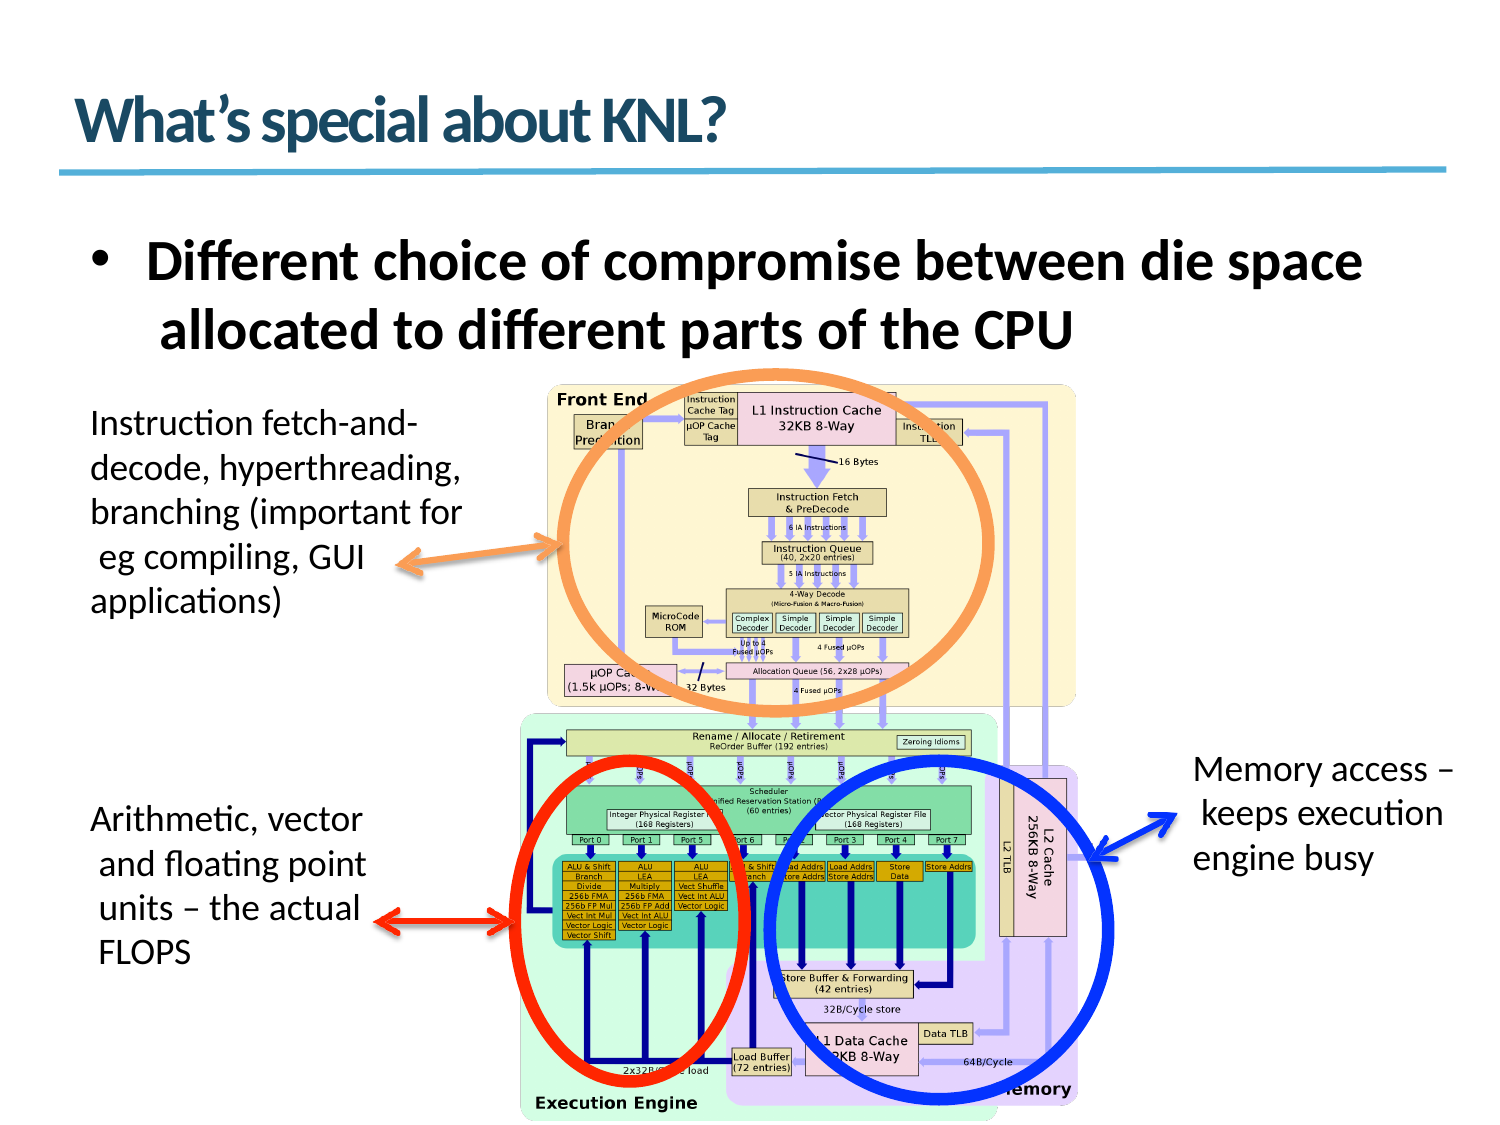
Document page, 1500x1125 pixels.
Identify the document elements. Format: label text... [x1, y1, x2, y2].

text_box [1147, 812, 1178, 838]
text_box Arithmetic, vector and ﬂoating point units – the actual FLOPS [87, 794, 368, 973]
text_box [340, 892, 547, 958]
title What’s special about KNL? [72, 73, 780, 264]
text_box [514, 623, 1109, 1125]
text_box [588, 623, 963, 712]
text_box [516, 760, 745, 1082]
text_box [394, 547, 424, 576]
text_box [486, 907, 515, 936]
text_box [1056, 784, 1211, 896]
text_box [769, 760, 1109, 1100]
text_box Memory access – keeps execution engine busy [1190, 743, 1459, 879]
text_box Diﬀerent choice of compromise between die space allocated to diﬀerent parts of the CPU Instruction fetch-and- decode, hyperthreading, branching (important for eg compiling, GUI applications) [87, 217, 1377, 623]
text_box [533, 532, 563, 561]
text_box [362, 514, 596, 602]
text_box [372, 907, 401, 936]
text_box [1088, 835, 1119, 862]
